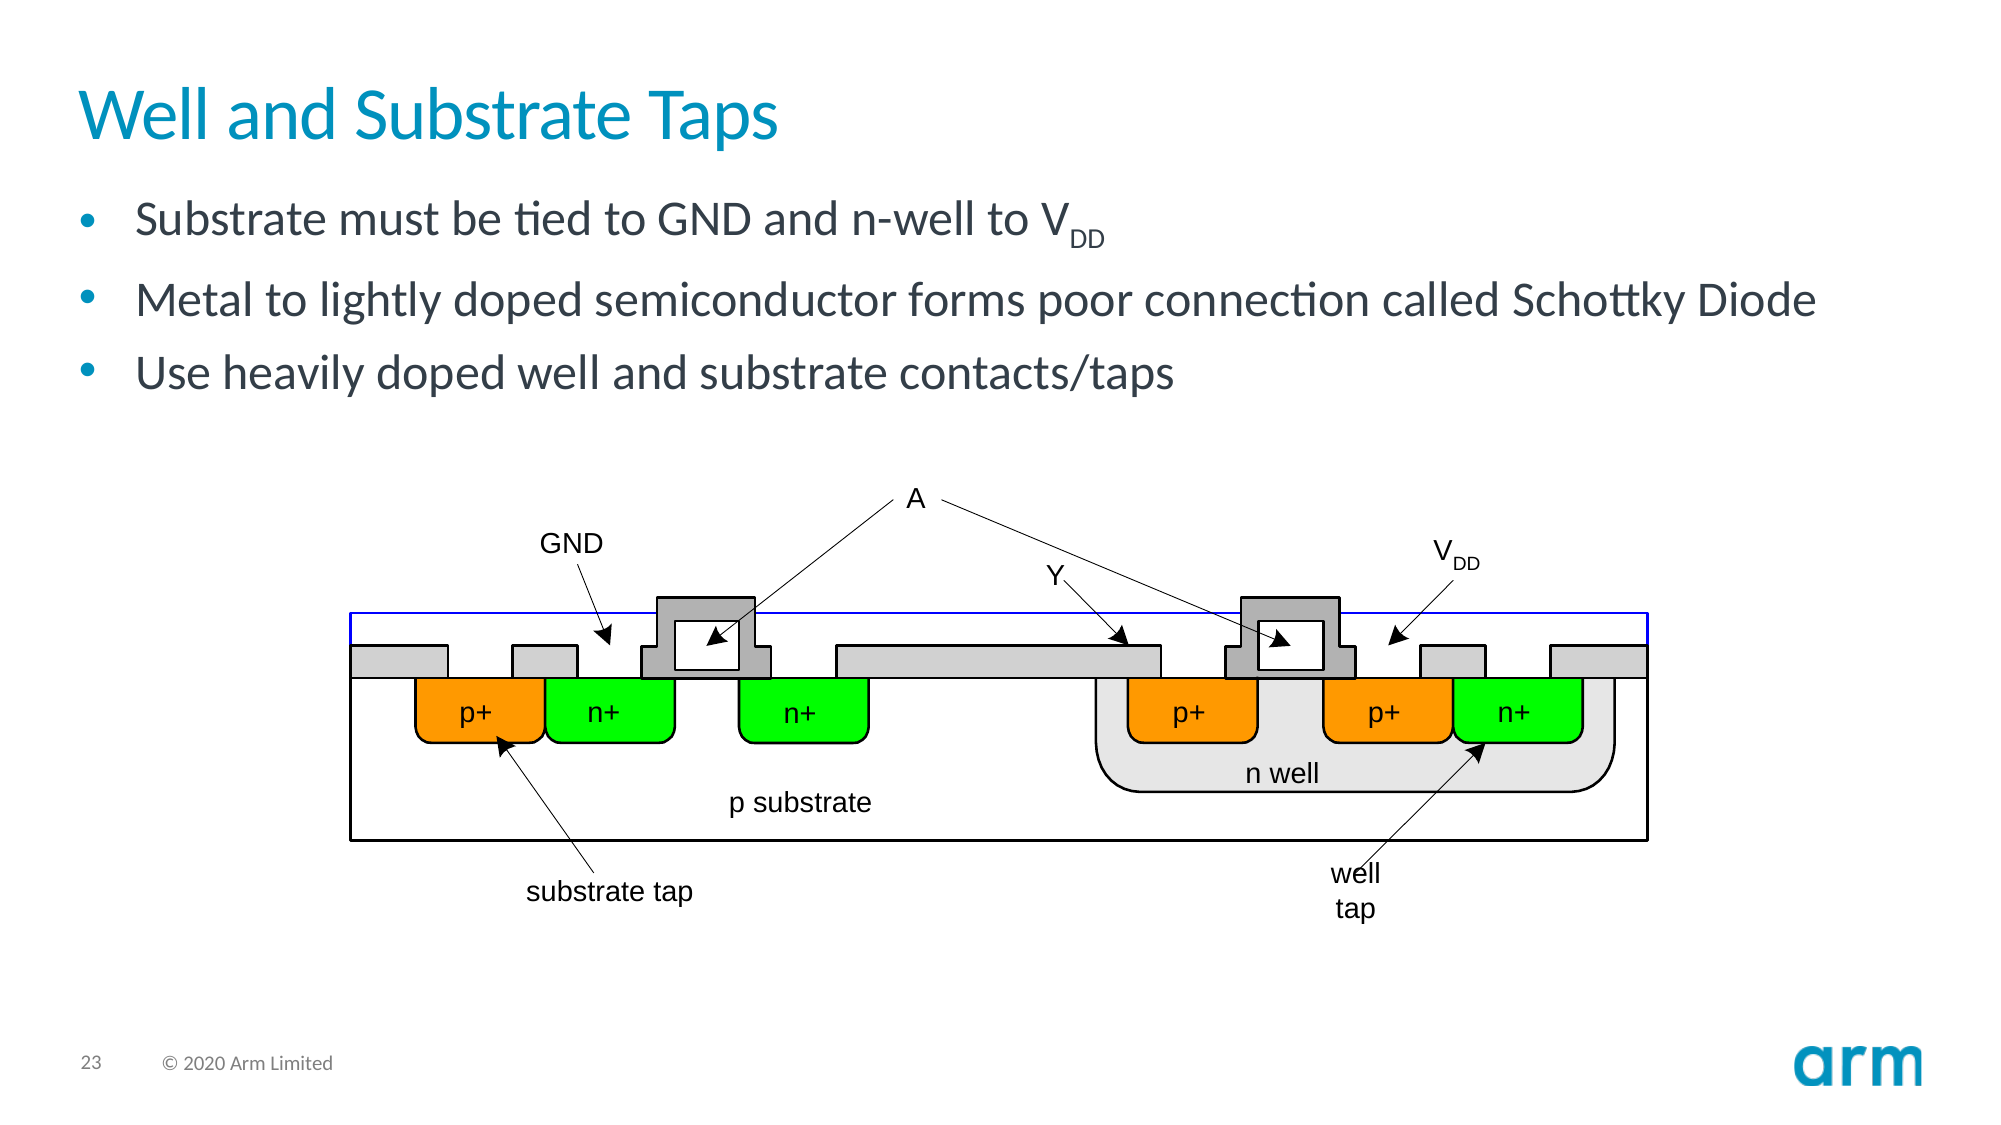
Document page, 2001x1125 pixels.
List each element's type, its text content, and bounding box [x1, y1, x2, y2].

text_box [337, 452, 1663, 940]
list Substrate must be tied to GND and n-well to VDD Metal to lightly doped semiconductor forms poor connection called Schottky Diode Use heavily doped well and substrate contacts/taps [78, 185, 1923, 941]
title Well and Substrate Taps [78, 78, 1922, 185]
